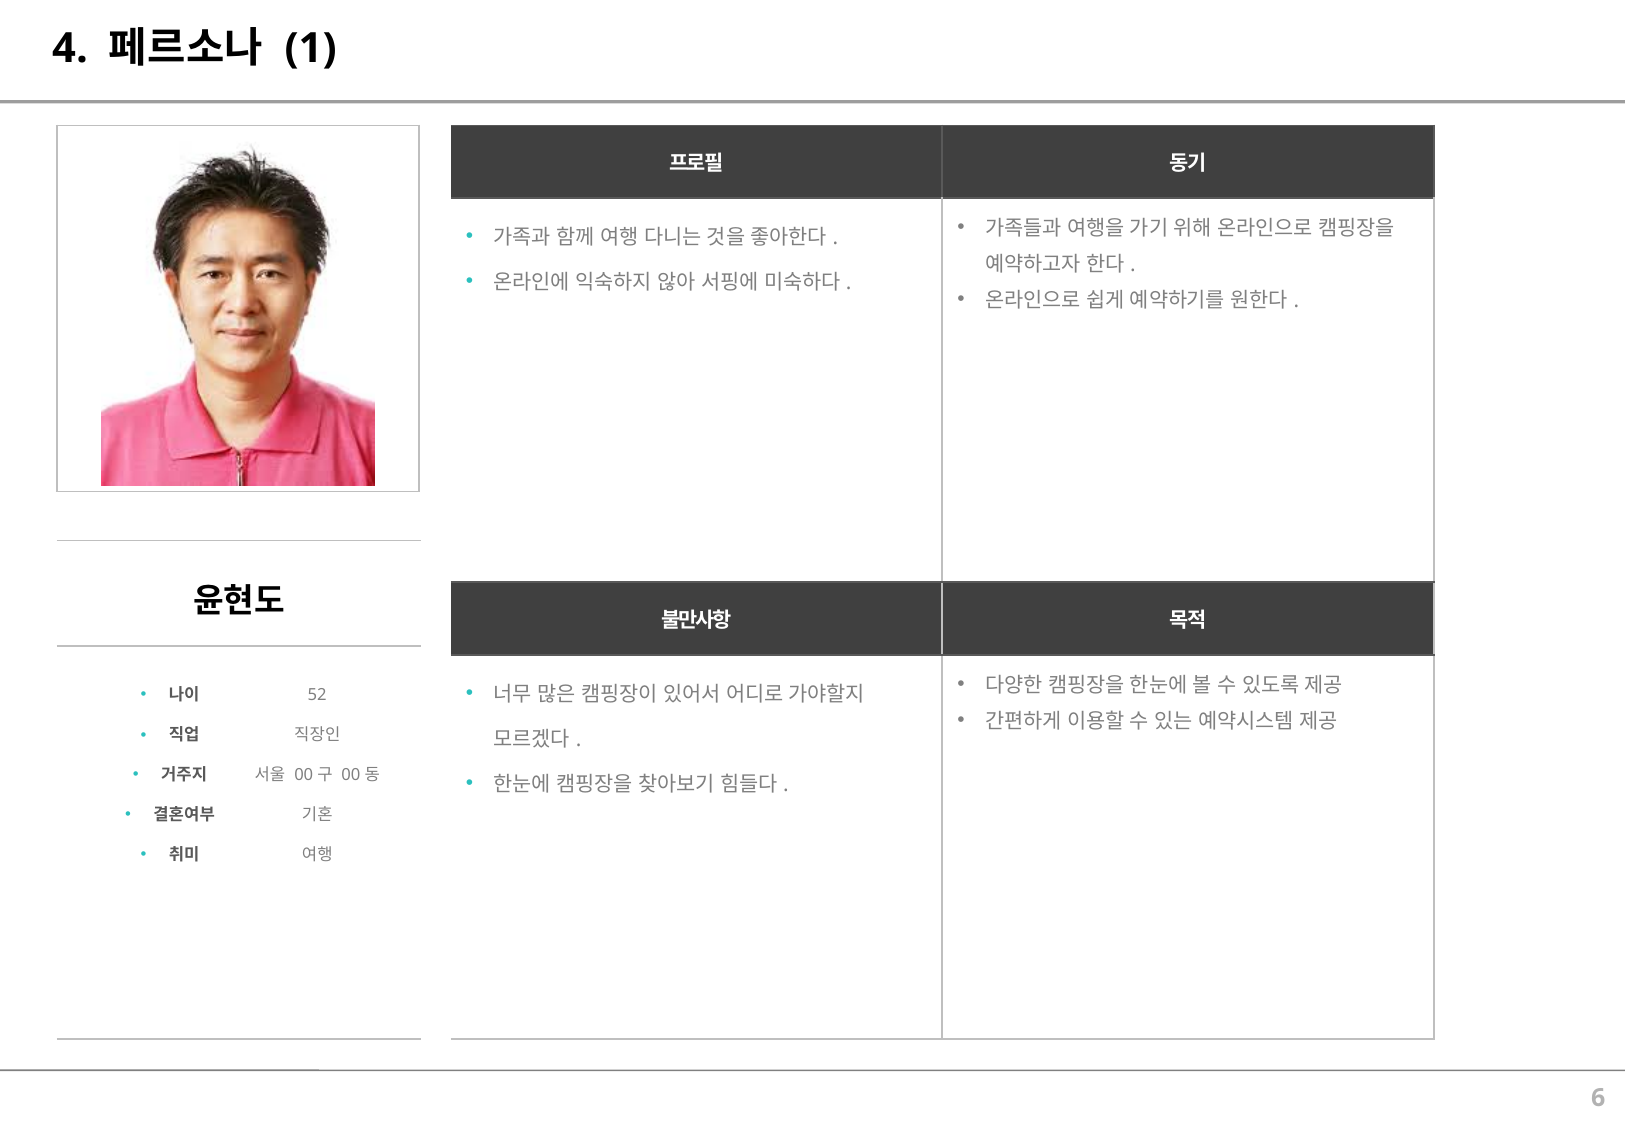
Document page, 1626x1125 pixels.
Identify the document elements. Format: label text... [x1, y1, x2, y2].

table_cell 너무 많은 캠핑장이 있어서 어디로 가야할지 모르겠다. 한눈에 캠핑장을 찾아보기 힘들다. [451, 656, 941, 1038]
table_cell 다양한 캠핑장을 한눈에 볼 수 있도록 제공 간편하게 이용할 수 있는 예약시스템 제공 [943, 656, 1433, 1038]
slide_number 5 [1254, 1074, 1621, 1122]
table_cell 목적 [943, 583, 1433, 654]
title 4. 페르소나 (1) [37, 13, 1602, 87]
text_box 52 직장인 서울 00구 00동 기혼 여행 [234, 656, 401, 872]
table_cell [57, 647, 421, 1038]
table_header 프로필 [451, 126, 941, 197]
table_cell 가족들과 여행을 가기 위해 온라인으로 캠핑장을 예약하고자 한다. 온라인으로 쉽게 예약하기를 원한다. [943, 199, 1433, 581]
picture [101, 131, 375, 486]
text_box 나이 직업 거주지 결혼여부 취미 [87, 656, 234, 872]
table_header 동기 [943, 126, 1433, 197]
table_cell 불만사항 [451, 583, 941, 654]
table_header 윤현도 [57, 541, 421, 645]
table_header [58, 126, 418, 491]
table_cell 가족과 함께 여행 다니는 것을 좋아한다. 온라인에 익숙하지 않아 서핑에 미숙하다. [451, 199, 941, 581]
